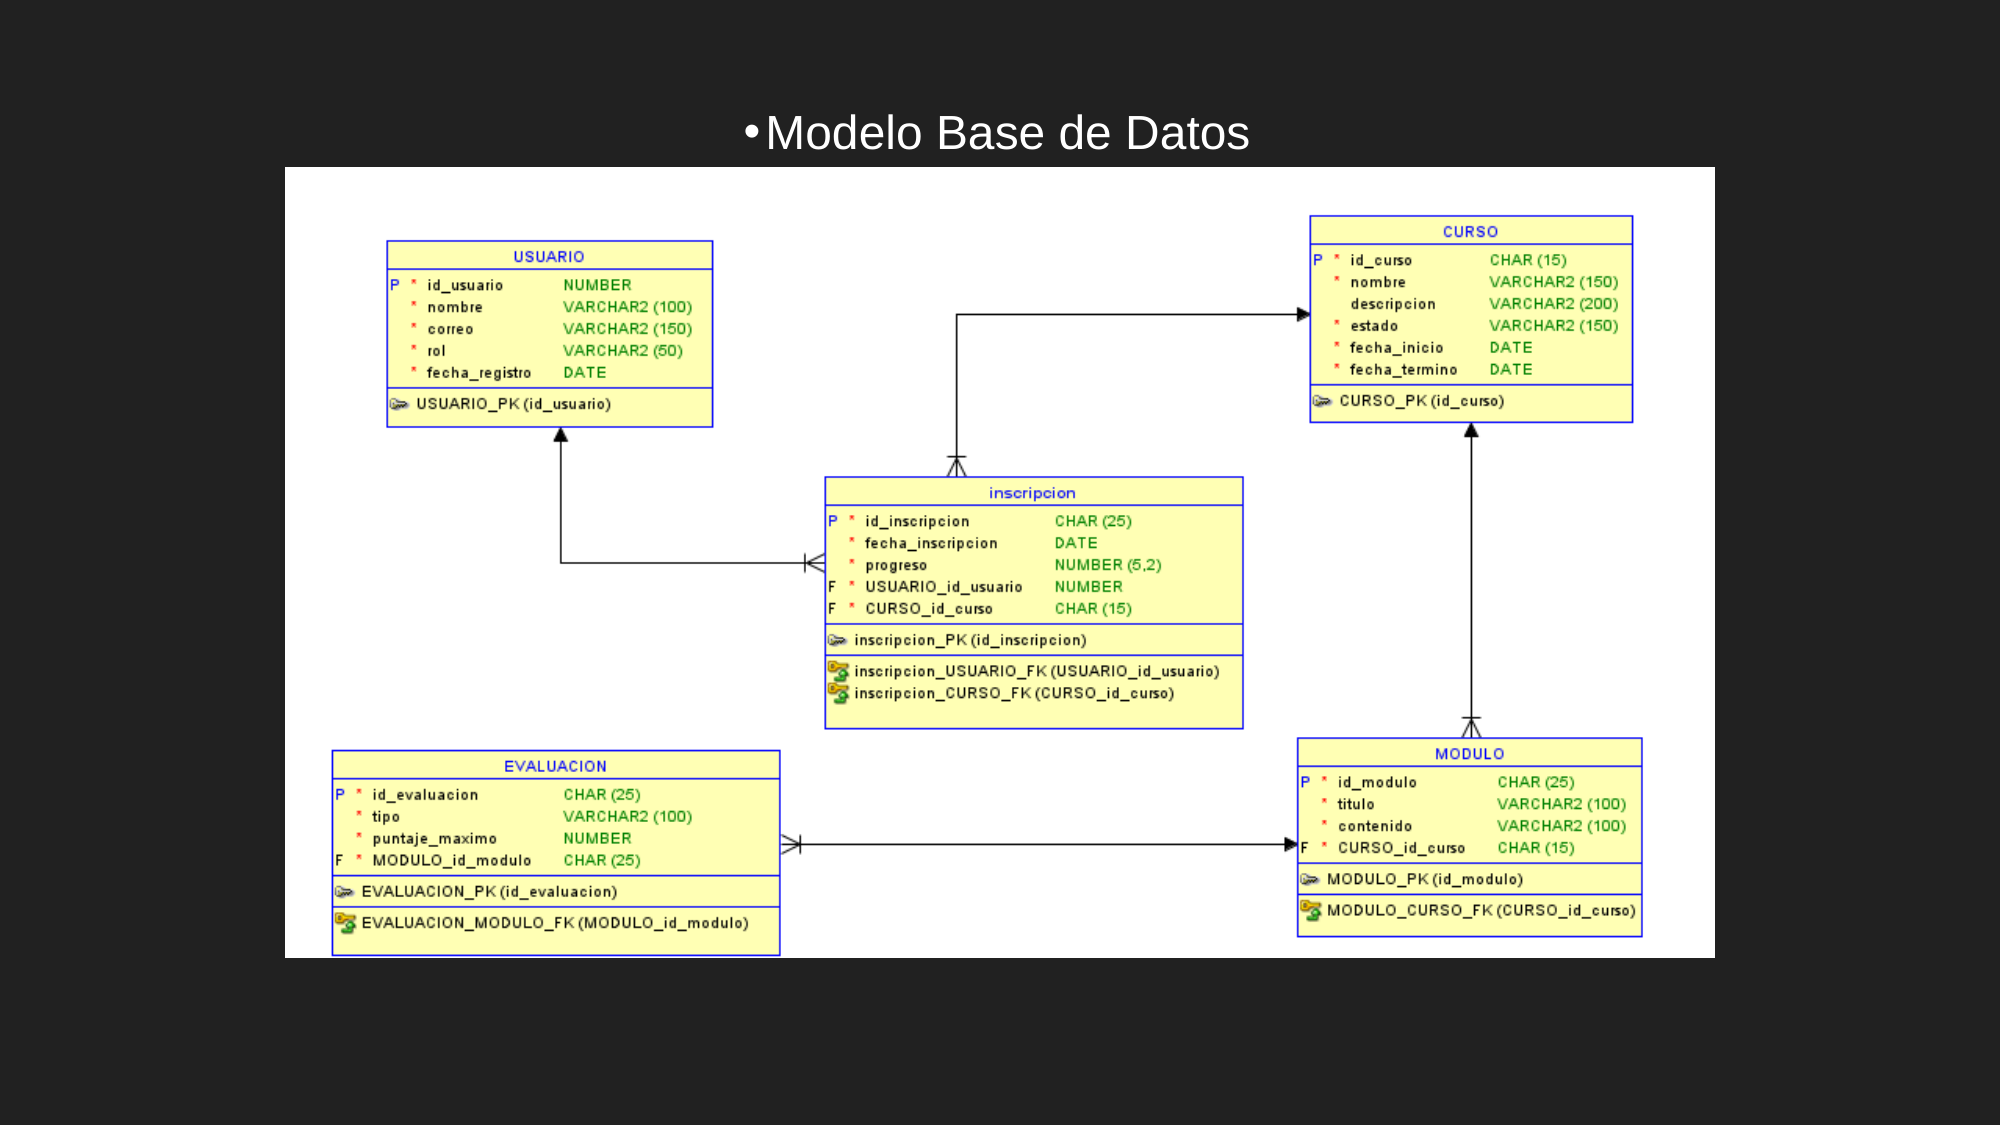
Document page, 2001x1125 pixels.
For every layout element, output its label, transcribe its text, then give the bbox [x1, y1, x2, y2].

picture [285, 166, 1715, 958]
title Modelo Base de Datos [616, 55, 1384, 165]
